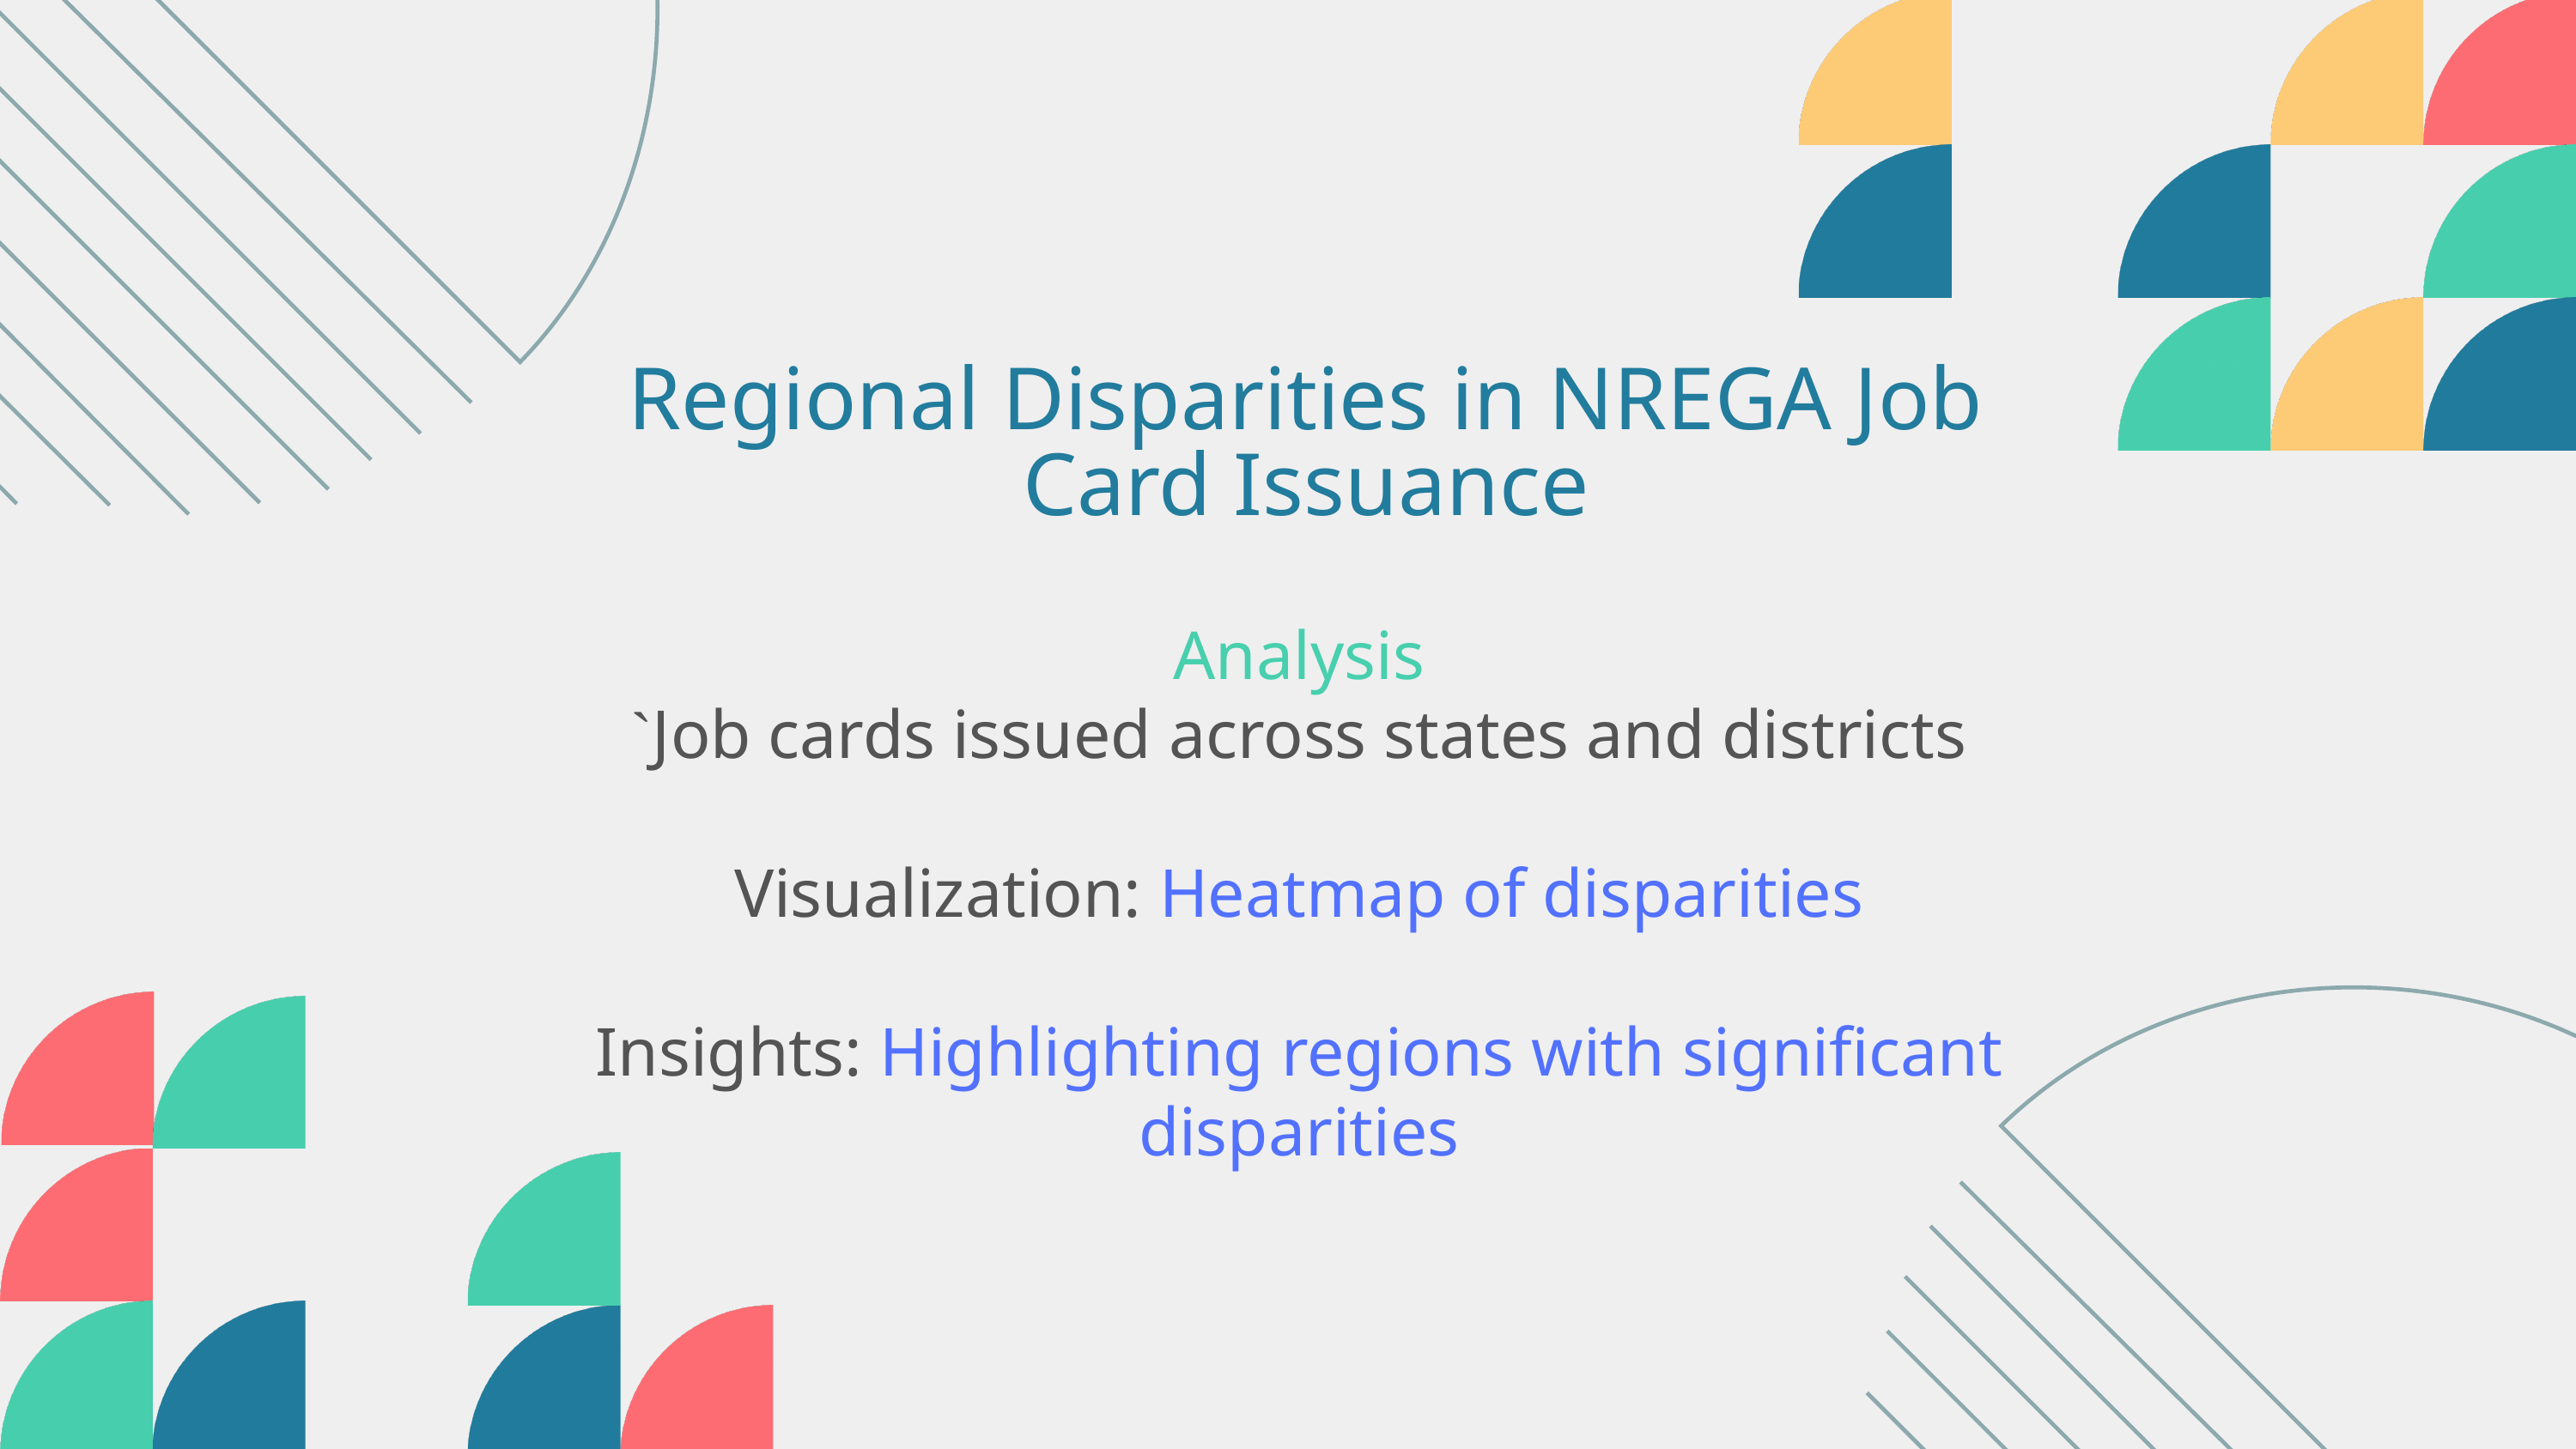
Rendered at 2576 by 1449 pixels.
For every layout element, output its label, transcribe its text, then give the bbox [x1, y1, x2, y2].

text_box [2025, 1066, 2576, 1449]
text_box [0, 0, 851, 67]
text_box Analysis `Job cards issued across states and districts Visualization: Heatmap of disparities Insights: Highlighting regions with significant disparities [544, 613, 2055, 1249]
text_box [152, 1300, 306, 1449]
text_box [467, 1306, 620, 1449]
text_box [2117, 297, 2271, 451]
text_box [2424, 297, 2576, 451]
text_box [2271, 297, 2424, 451]
text_box [2424, 0, 2576, 144]
text_box [467, 1152, 621, 1306]
text_box [1, 991, 155, 1145]
text_box [152, 996, 306, 1149]
text_box [620, 1305, 774, 1449]
text_box Regional Disparities in NREGA Job Card Issuance [558, 361, 2055, 533]
text_box [2117, 144, 2271, 297]
text_box [0, 1149, 153, 1300]
text_box [0, 1300, 152, 1449]
text_box [2270, 0, 2424, 145]
text_box [1798, 0, 1952, 144]
text_box [2423, 144, 2576, 297]
text_box [1798, 144, 1952, 298]
